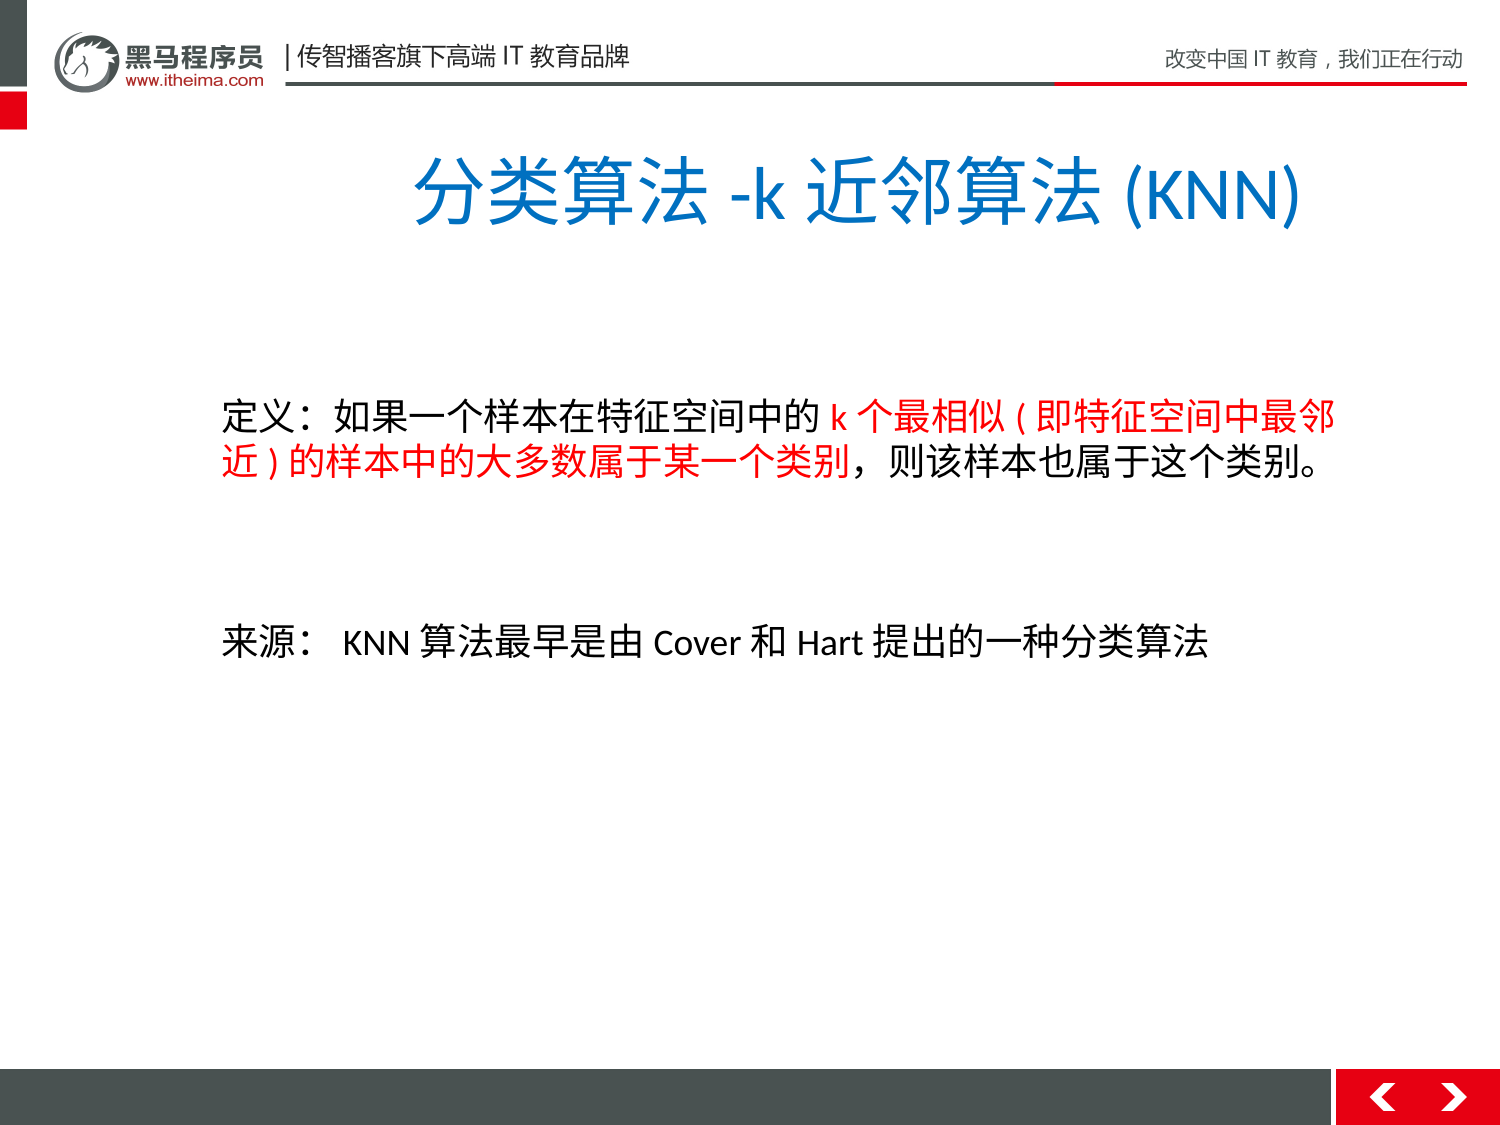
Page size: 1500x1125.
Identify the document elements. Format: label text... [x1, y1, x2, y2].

text_box 定义：如果一个样本在特征空间中的k个最相似(即特征空间中最邻近)的样本中的大多数属于某一个类别，则该样本也属于这个类别。 来源：KNN算法最早是由Cover和Hart提出的一种分类算法 [206, 385, 1383, 670]
picture [0, 0, 1500, 1125]
text_box 分类算法-k近邻算法(KNN) [396, 137, 1319, 287]
